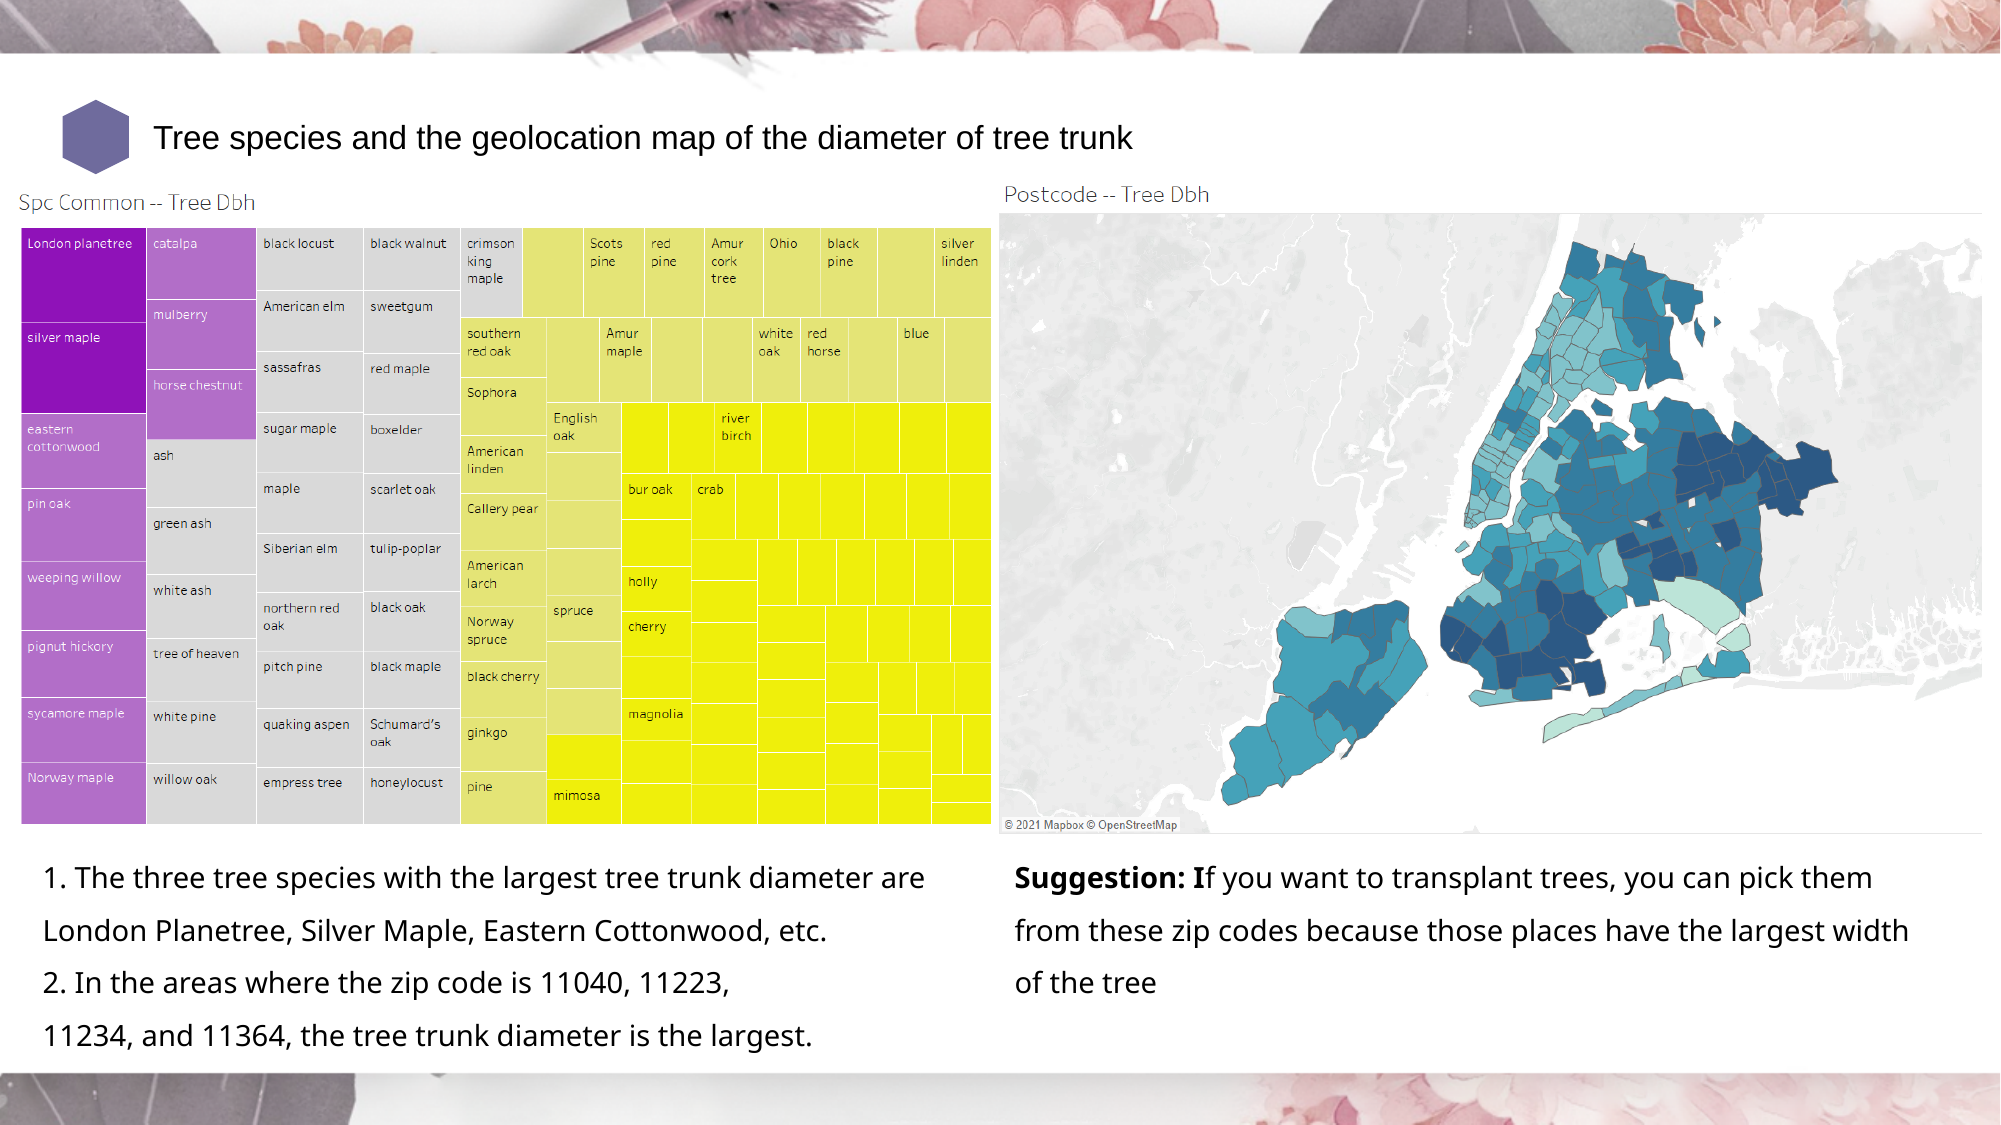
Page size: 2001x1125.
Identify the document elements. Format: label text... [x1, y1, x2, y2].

text_box 1. The three tree species with the largest tree trunk diameter are London Planetree, Silver Maple, Eastern Cottonwood, etc. 2. In the areas where the zip code is 11040, 11223, 11234, and 11364, the tree trunk diameter is the largest. [27, 835, 987, 1060]
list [10, 183, 999, 835]
text_box Suggestion: If you want to transplant trees, you can pick them from these zip codes because those places have the largest width of the tree [999, 838, 1957, 1007]
text_box [61, 98, 130, 176]
text_box Tree species and the geolocation map of the diameter of tree trunk [138, 109, 1150, 164]
picture [0, 0, 2001, 1125]
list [999, 174, 1982, 838]
